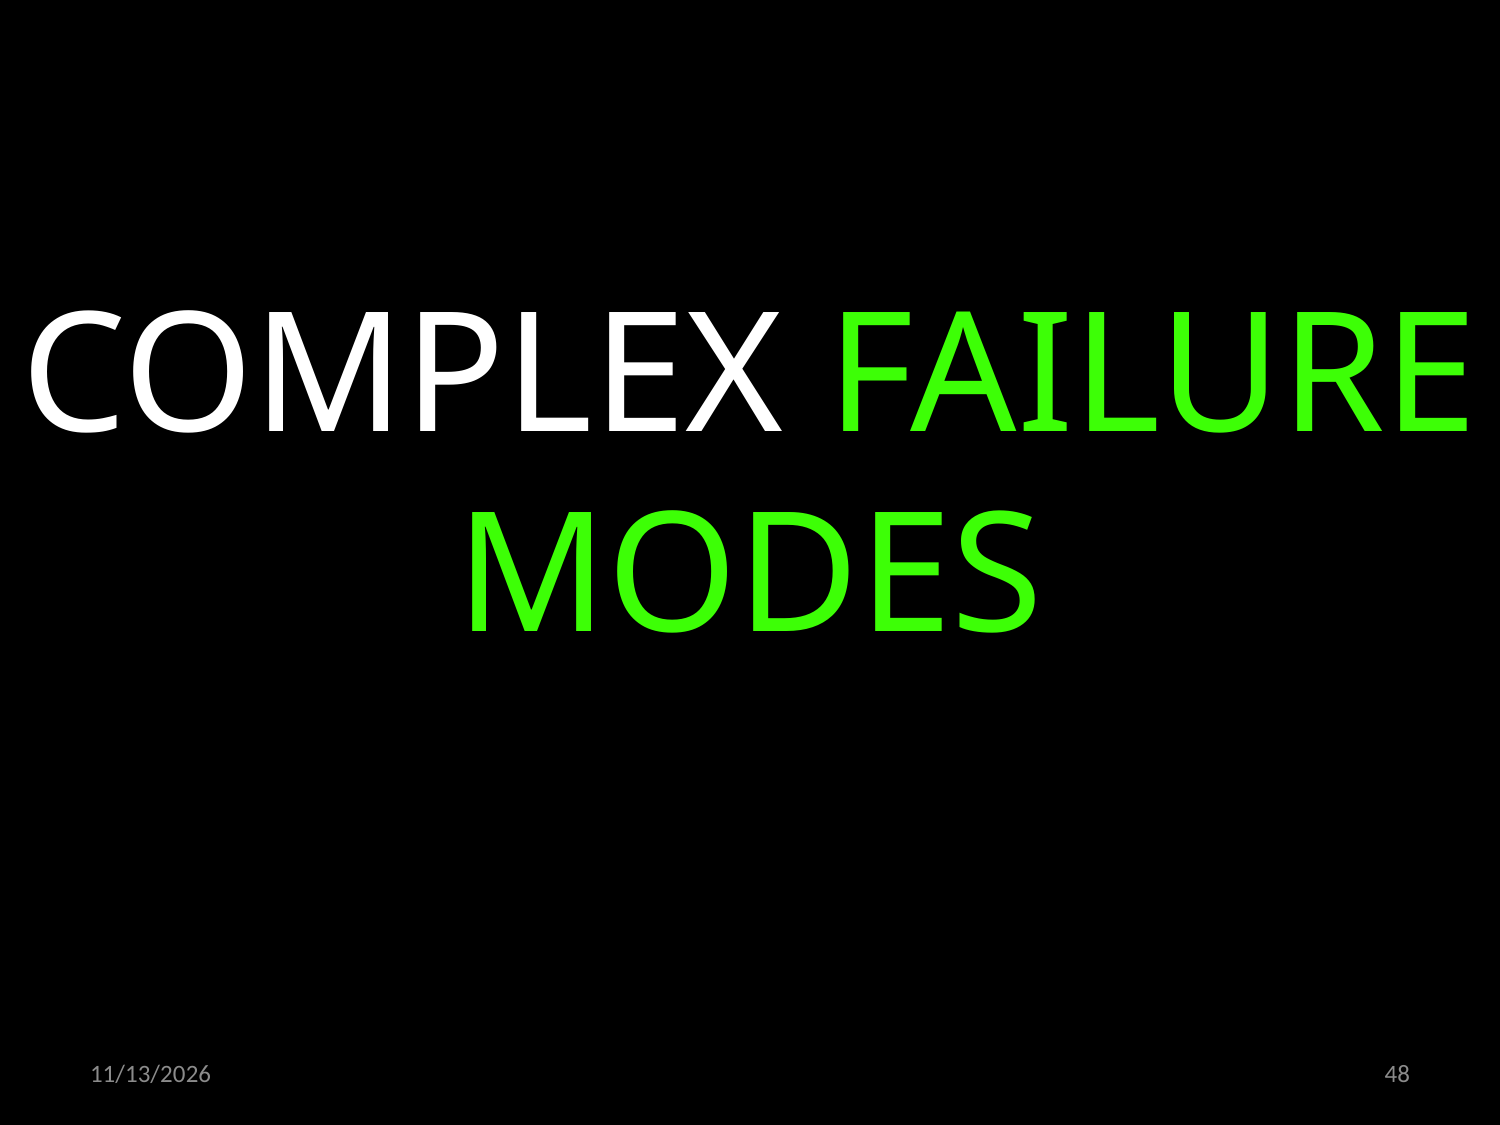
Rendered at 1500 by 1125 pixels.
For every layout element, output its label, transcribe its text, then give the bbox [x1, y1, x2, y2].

slide_number 48 [1074, 1042, 1425, 1103]
text_box COMPLEX FAILURE MODES [0, 257, 1500, 359]
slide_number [75, 1042, 425, 1103]
